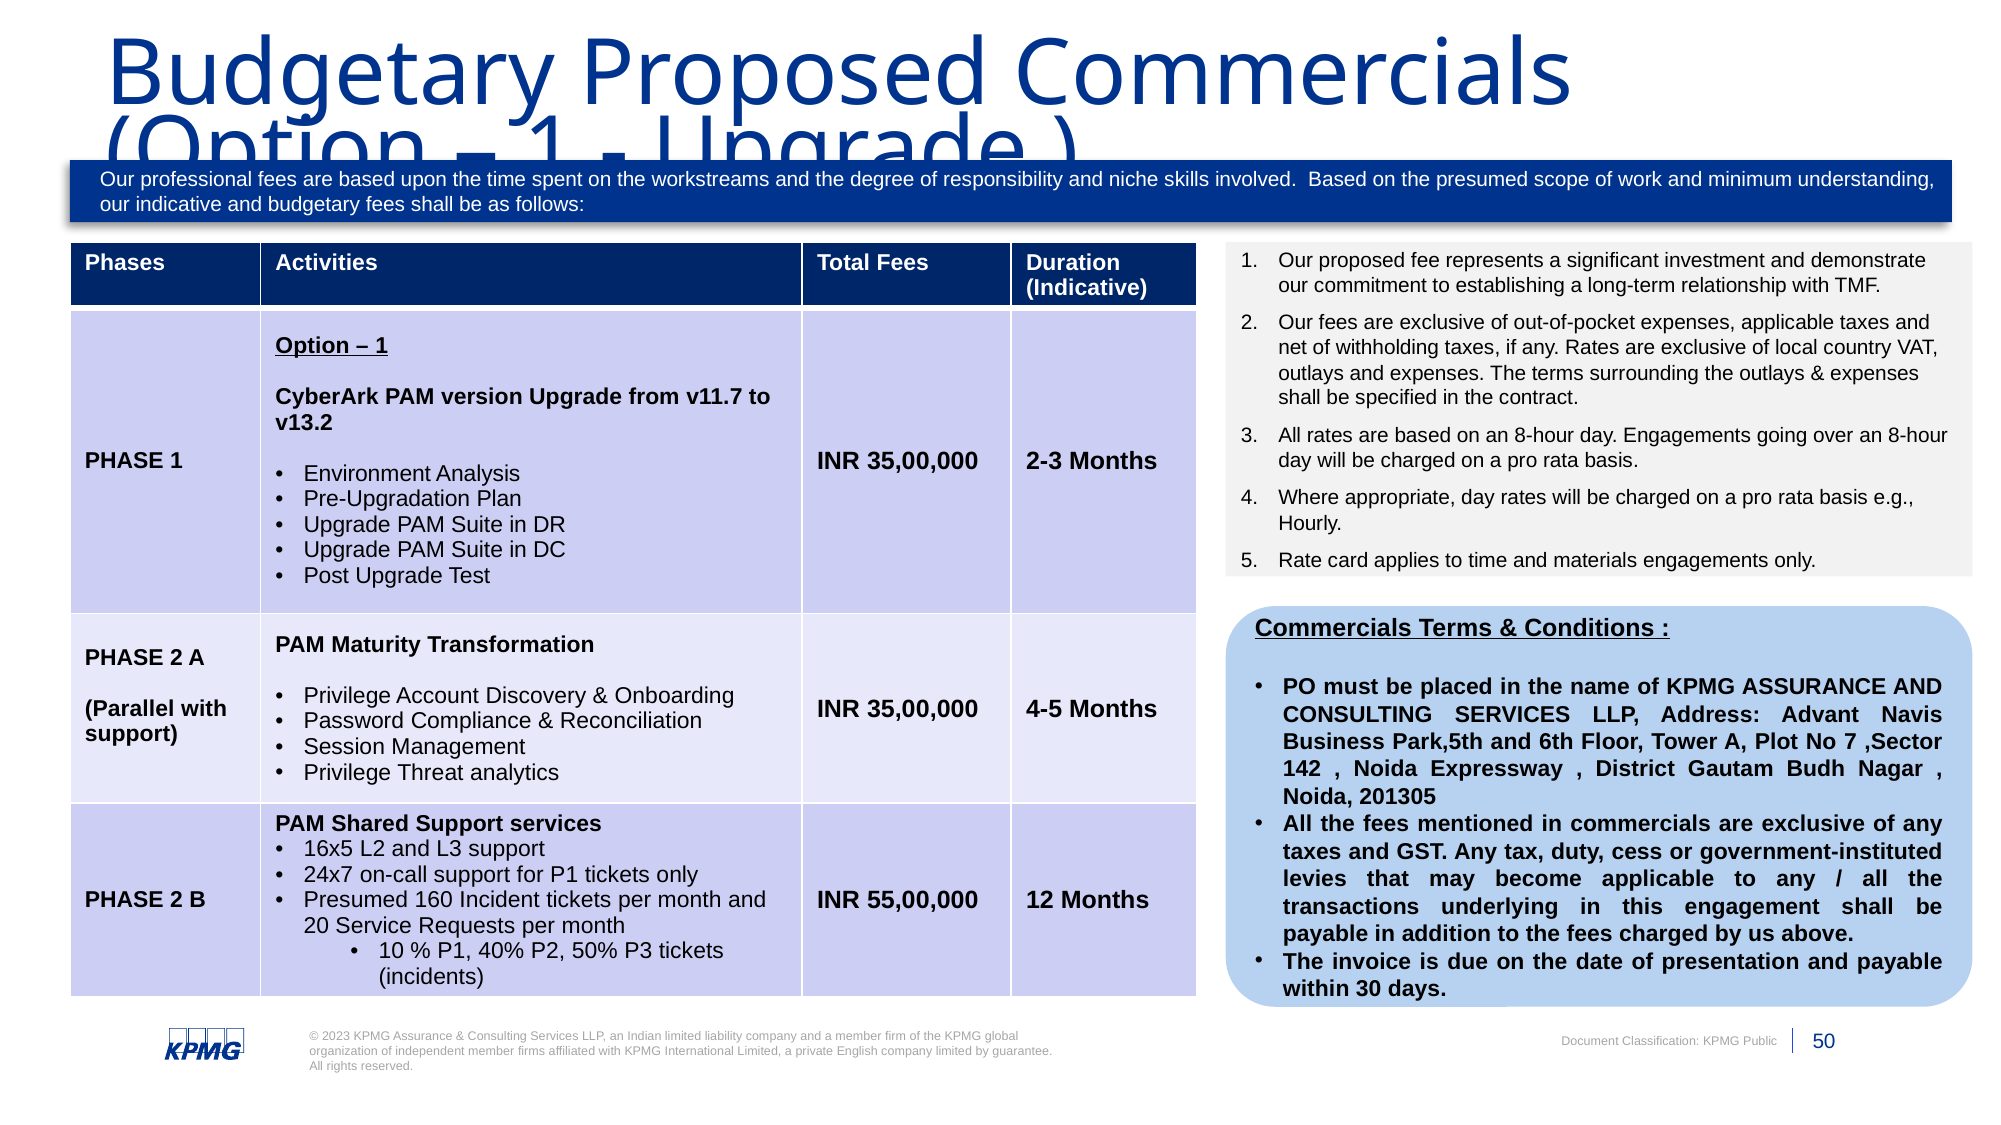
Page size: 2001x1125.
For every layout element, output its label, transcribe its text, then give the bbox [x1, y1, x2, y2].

table_header Activities [261, 243, 801, 305]
table_header Duration (Indicative) [1012, 243, 1196, 305]
table_header Phases [71, 243, 260, 305]
table_cell INR 35,00,000 [803, 311, 1010, 613]
table_cell PHASE 2 A (Parallel with support) [71, 614, 260, 802]
table_header Total Fees [803, 243, 1010, 305]
table_cell PHASE 2 B [71, 804, 260, 996]
table_cell 2-3 Months [1012, 311, 1196, 613]
table_cell PAM Maturity Transformation Privilege Account Discovery & Onboarding Password Compliance & Reconciliation Session Management Privilege Threat analytics [261, 614, 801, 802]
table_cell PHASE 1 [71, 311, 260, 613]
table_cell Option – 1 CyberArk PAM version Upgrade from v11.7 to v13.2 Environment Analysis Pre-Upgradation Plan Upgrade PAM Suite in DR Upgrade PAM Suite in DC Post Upgrade Test [261, 311, 801, 613]
table_cell 12 Months [1012, 804, 1196, 996]
table_cell 4-5 Months [1012, 614, 1196, 802]
table_cell INR 35,00,000 [803, 614, 1010, 802]
text_box Our professional fees are based upon the time spent on the workstreams and the degree of responsibility and niche skills involved. Based on the presumed scope of work and minimum understanding, our indicative and budgetary fees shall be as follows: [69, 160, 1952, 223]
text_box Commercials Terms & Conditions : PO must be placed in the name of KPMG ASSURANCE AND CONSULTING SERVICES LLP, Address: Advant Navis Business Park,5th and 6th Floor, Tower A, Plot No 7 ,Sector 142 , Noida Expressway , District Gautam Budh Nagar , Noida, 201305 All the fees mentioned in commercials are exclusive of any taxes and GST. Any tax, duty, cess or government-instituted levies that may become applicable to any / all the transactions underlying in this engagement shall be payable in addition to the fees charged by us above. The invoice is due on the date of presentation and payable within 30 days. [1225, 606, 1973, 1007]
text_box Our proposed fee represents a significant investment and demonstrate our commitment to establishing a long-term relationship with TMF. Our fees are exclusive of out-of-pocket expenses, applicable taxes and net of withholding taxes, if any. Rates are exclusive of local country VAT, outlays and expenses. The terms surrounding the outlays & expenses shall be specified in the contract. All rates are based on an 8-hour day. Engagements going over an 8-hour day will be charged on a pro rata basis. Where appropriate, day rates will be charged on a pro rata basis e.g., Hourly. Rate card applies to time and materials engagements only. [1225, 241, 1973, 577]
table_cell PAM Shared Support services 16x5 L2 and L3 support 24x7 on-call support for P1 tickets only Presumed 160 Incident tickets per month and 20 Service Requests per month 10 % P1, 40% P2, 50% P3 tickets (incidents) [261, 804, 801, 996]
table_cell INR 55,00,000 [803, 804, 1010, 996]
title Budgetary Proposed Commercials (Option – 1 - Upgrade ) [105, 42, 1780, 131]
